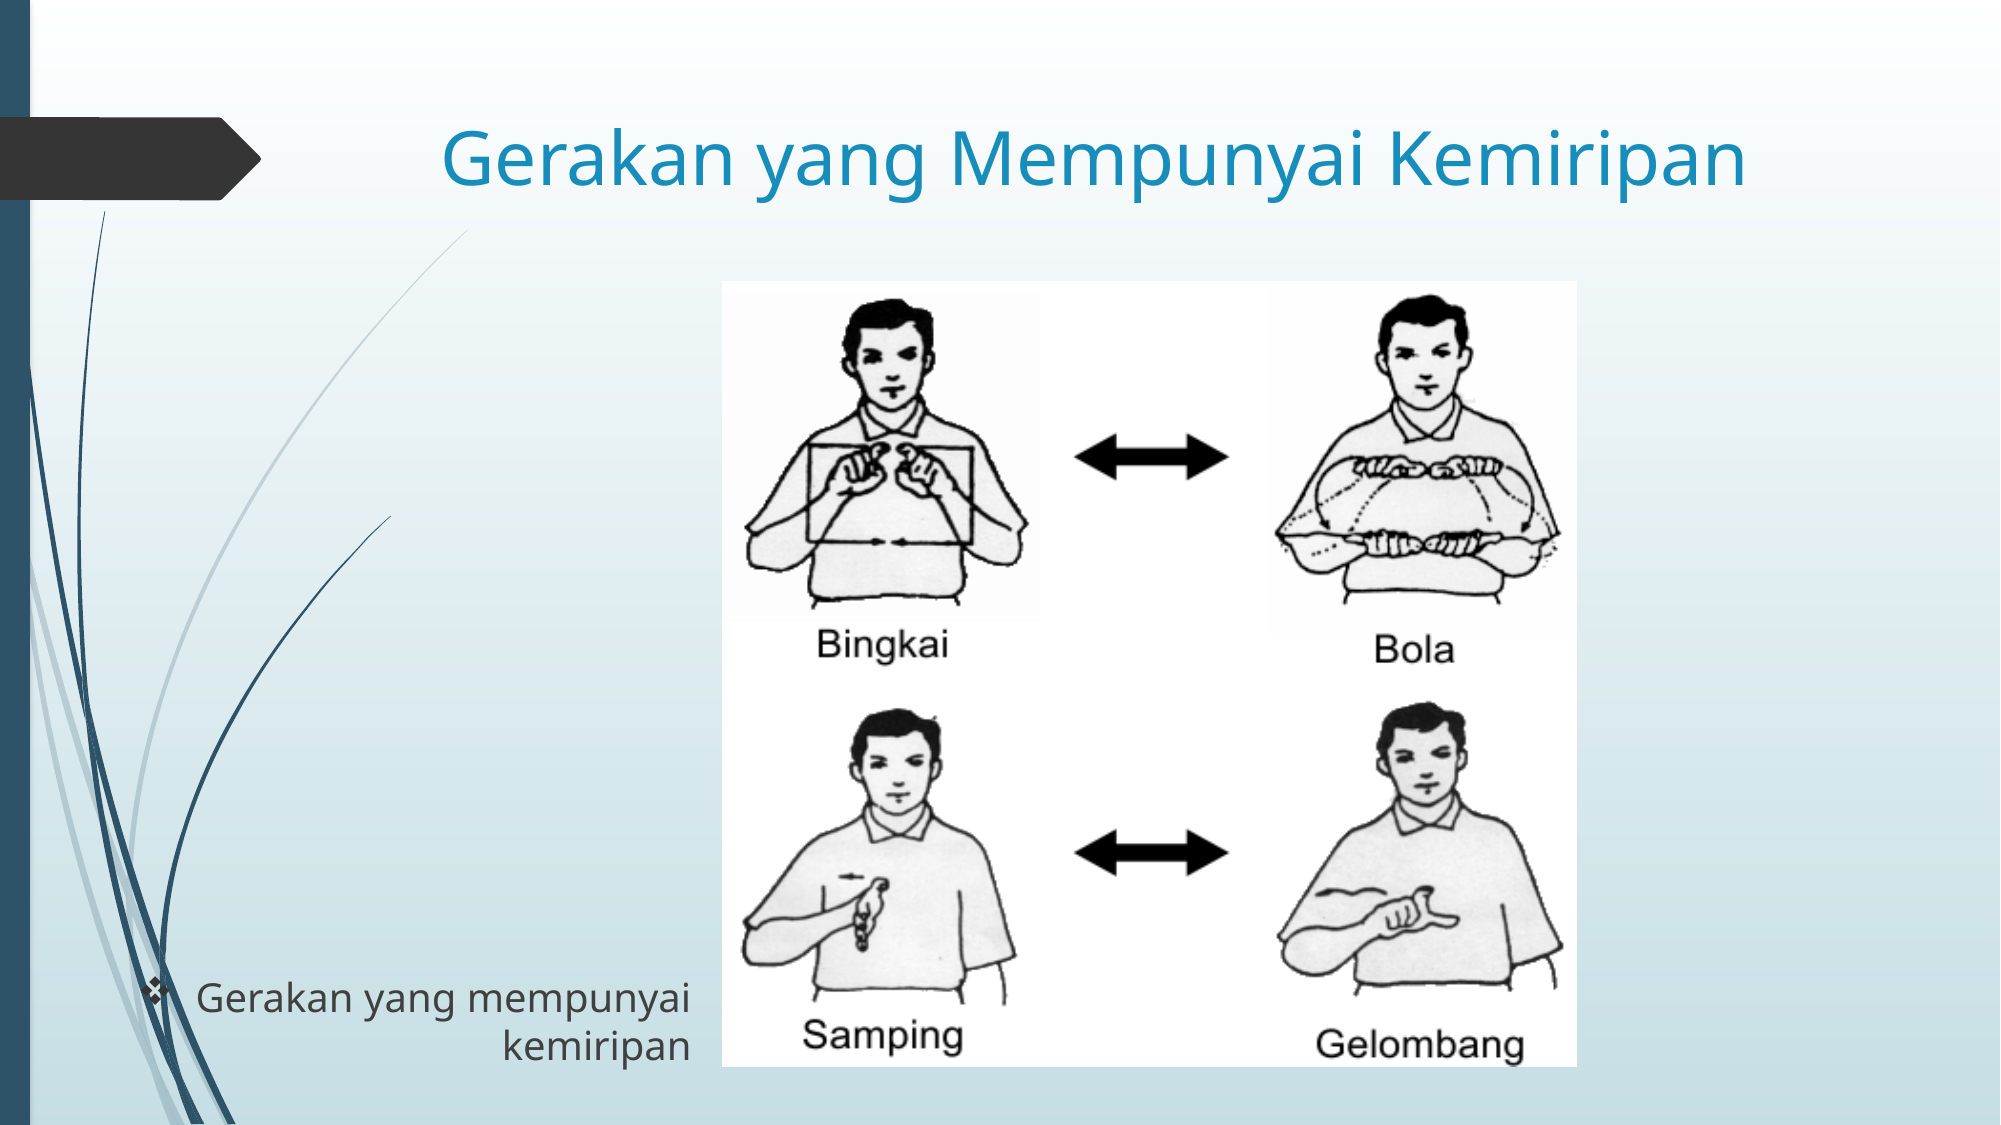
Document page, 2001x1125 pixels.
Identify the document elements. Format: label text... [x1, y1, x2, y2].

text_box [74, 955, 700, 1067]
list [722, 281, 1578, 1067]
text_box Gerakan yang mempunyai kemiripan [81, 964, 707, 1076]
title Gerakan yang Mempunyai Kemiripan [425, 102, 1888, 313]
